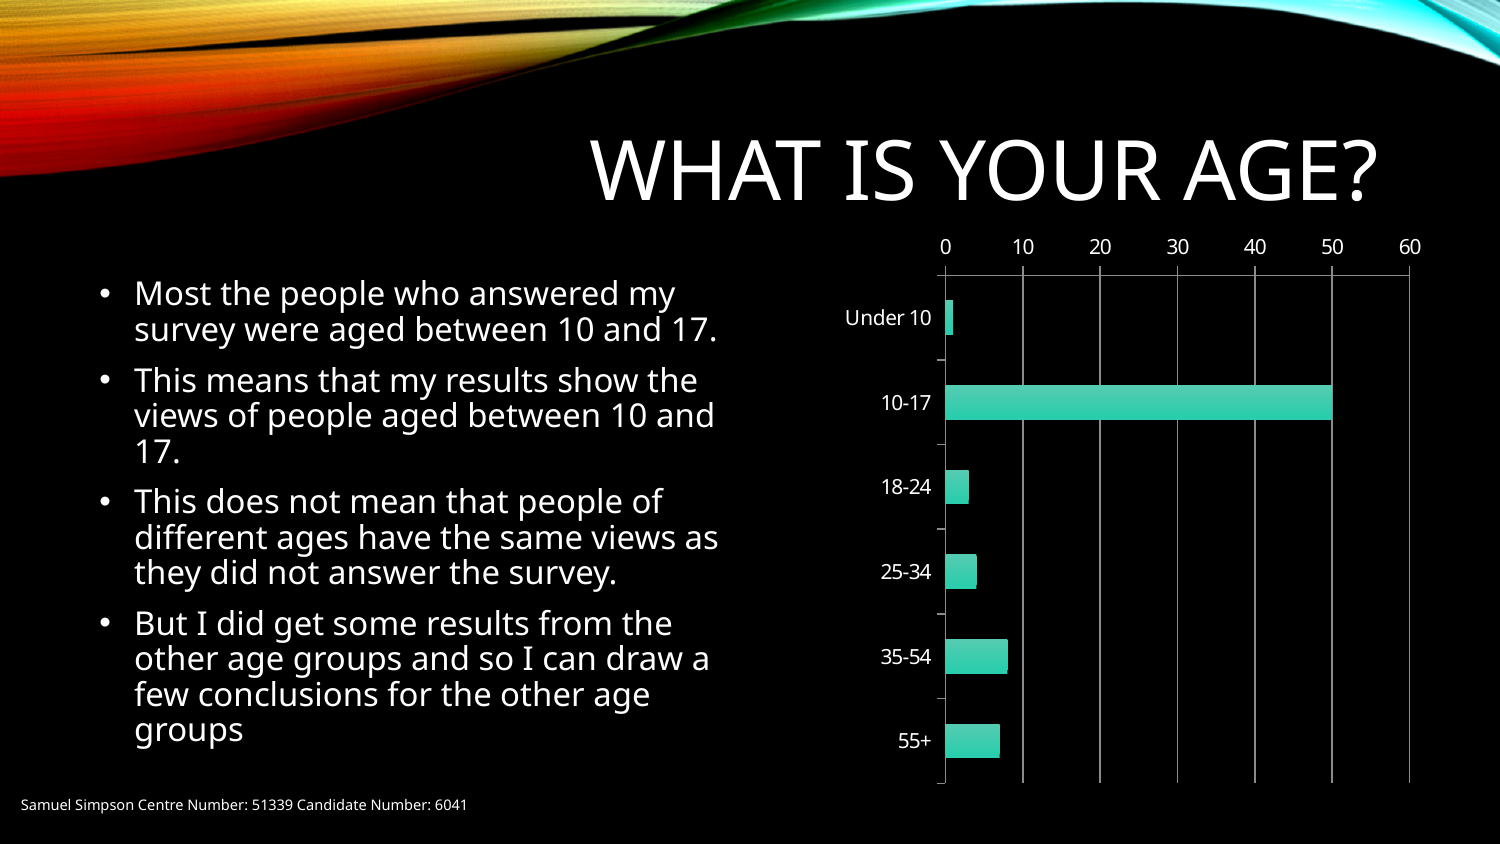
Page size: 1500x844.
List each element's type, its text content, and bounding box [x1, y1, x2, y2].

list Most the people who answered my survey were aged between 10 and 17. This means that my results show the views of people aged between 10 and 17. This does not mean that people of different ages have the same views as they did not answer the survey. But I did get some results from the other age groups and so I can draw a few conclusions for the other age groups [84, 270, 741, 766]
title What is your age? [356, 94, 1416, 254]
picture [0, 0, 1500, 178]
chart [832, 220, 1433, 796]
footer Samuel Simpson Centre Number: 51339 Candidate Number: 6041 [5, 781, 963, 827]
